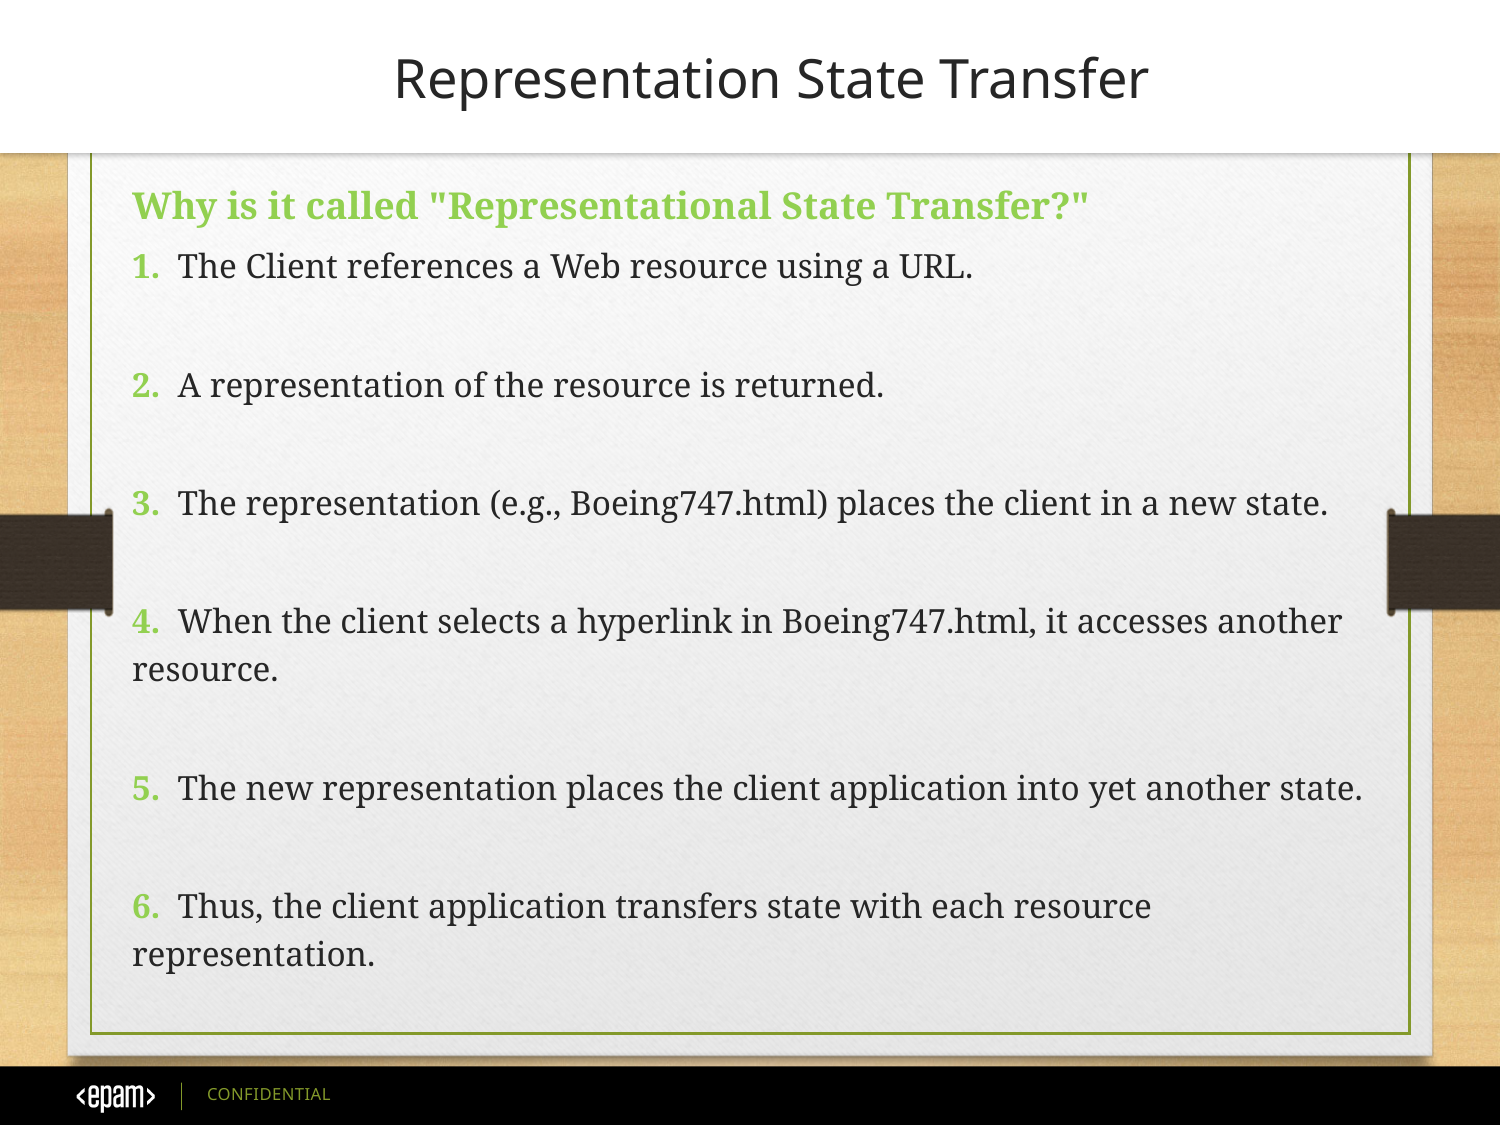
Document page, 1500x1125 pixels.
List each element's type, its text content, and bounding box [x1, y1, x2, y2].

list Why is it called "Representational State Transfer?" 1. The Client references a Web resource using a URL. 2. A representation of the resource is returned. 3. The representation (e.g., Boeing747.html) places the client in a new state. 4. When the client selects a hyperlink in Boeing747.html, it accesses another resource. 5. The new representation places the client application into yet another state. 6. Thus, the client application transfers state with each resource representation. [116, 165, 1388, 1016]
picture [76, 1085, 155, 1113]
list Representation State Transfer [0, 0, 1500, 153]
picture [0, 153, 1500, 1066]
